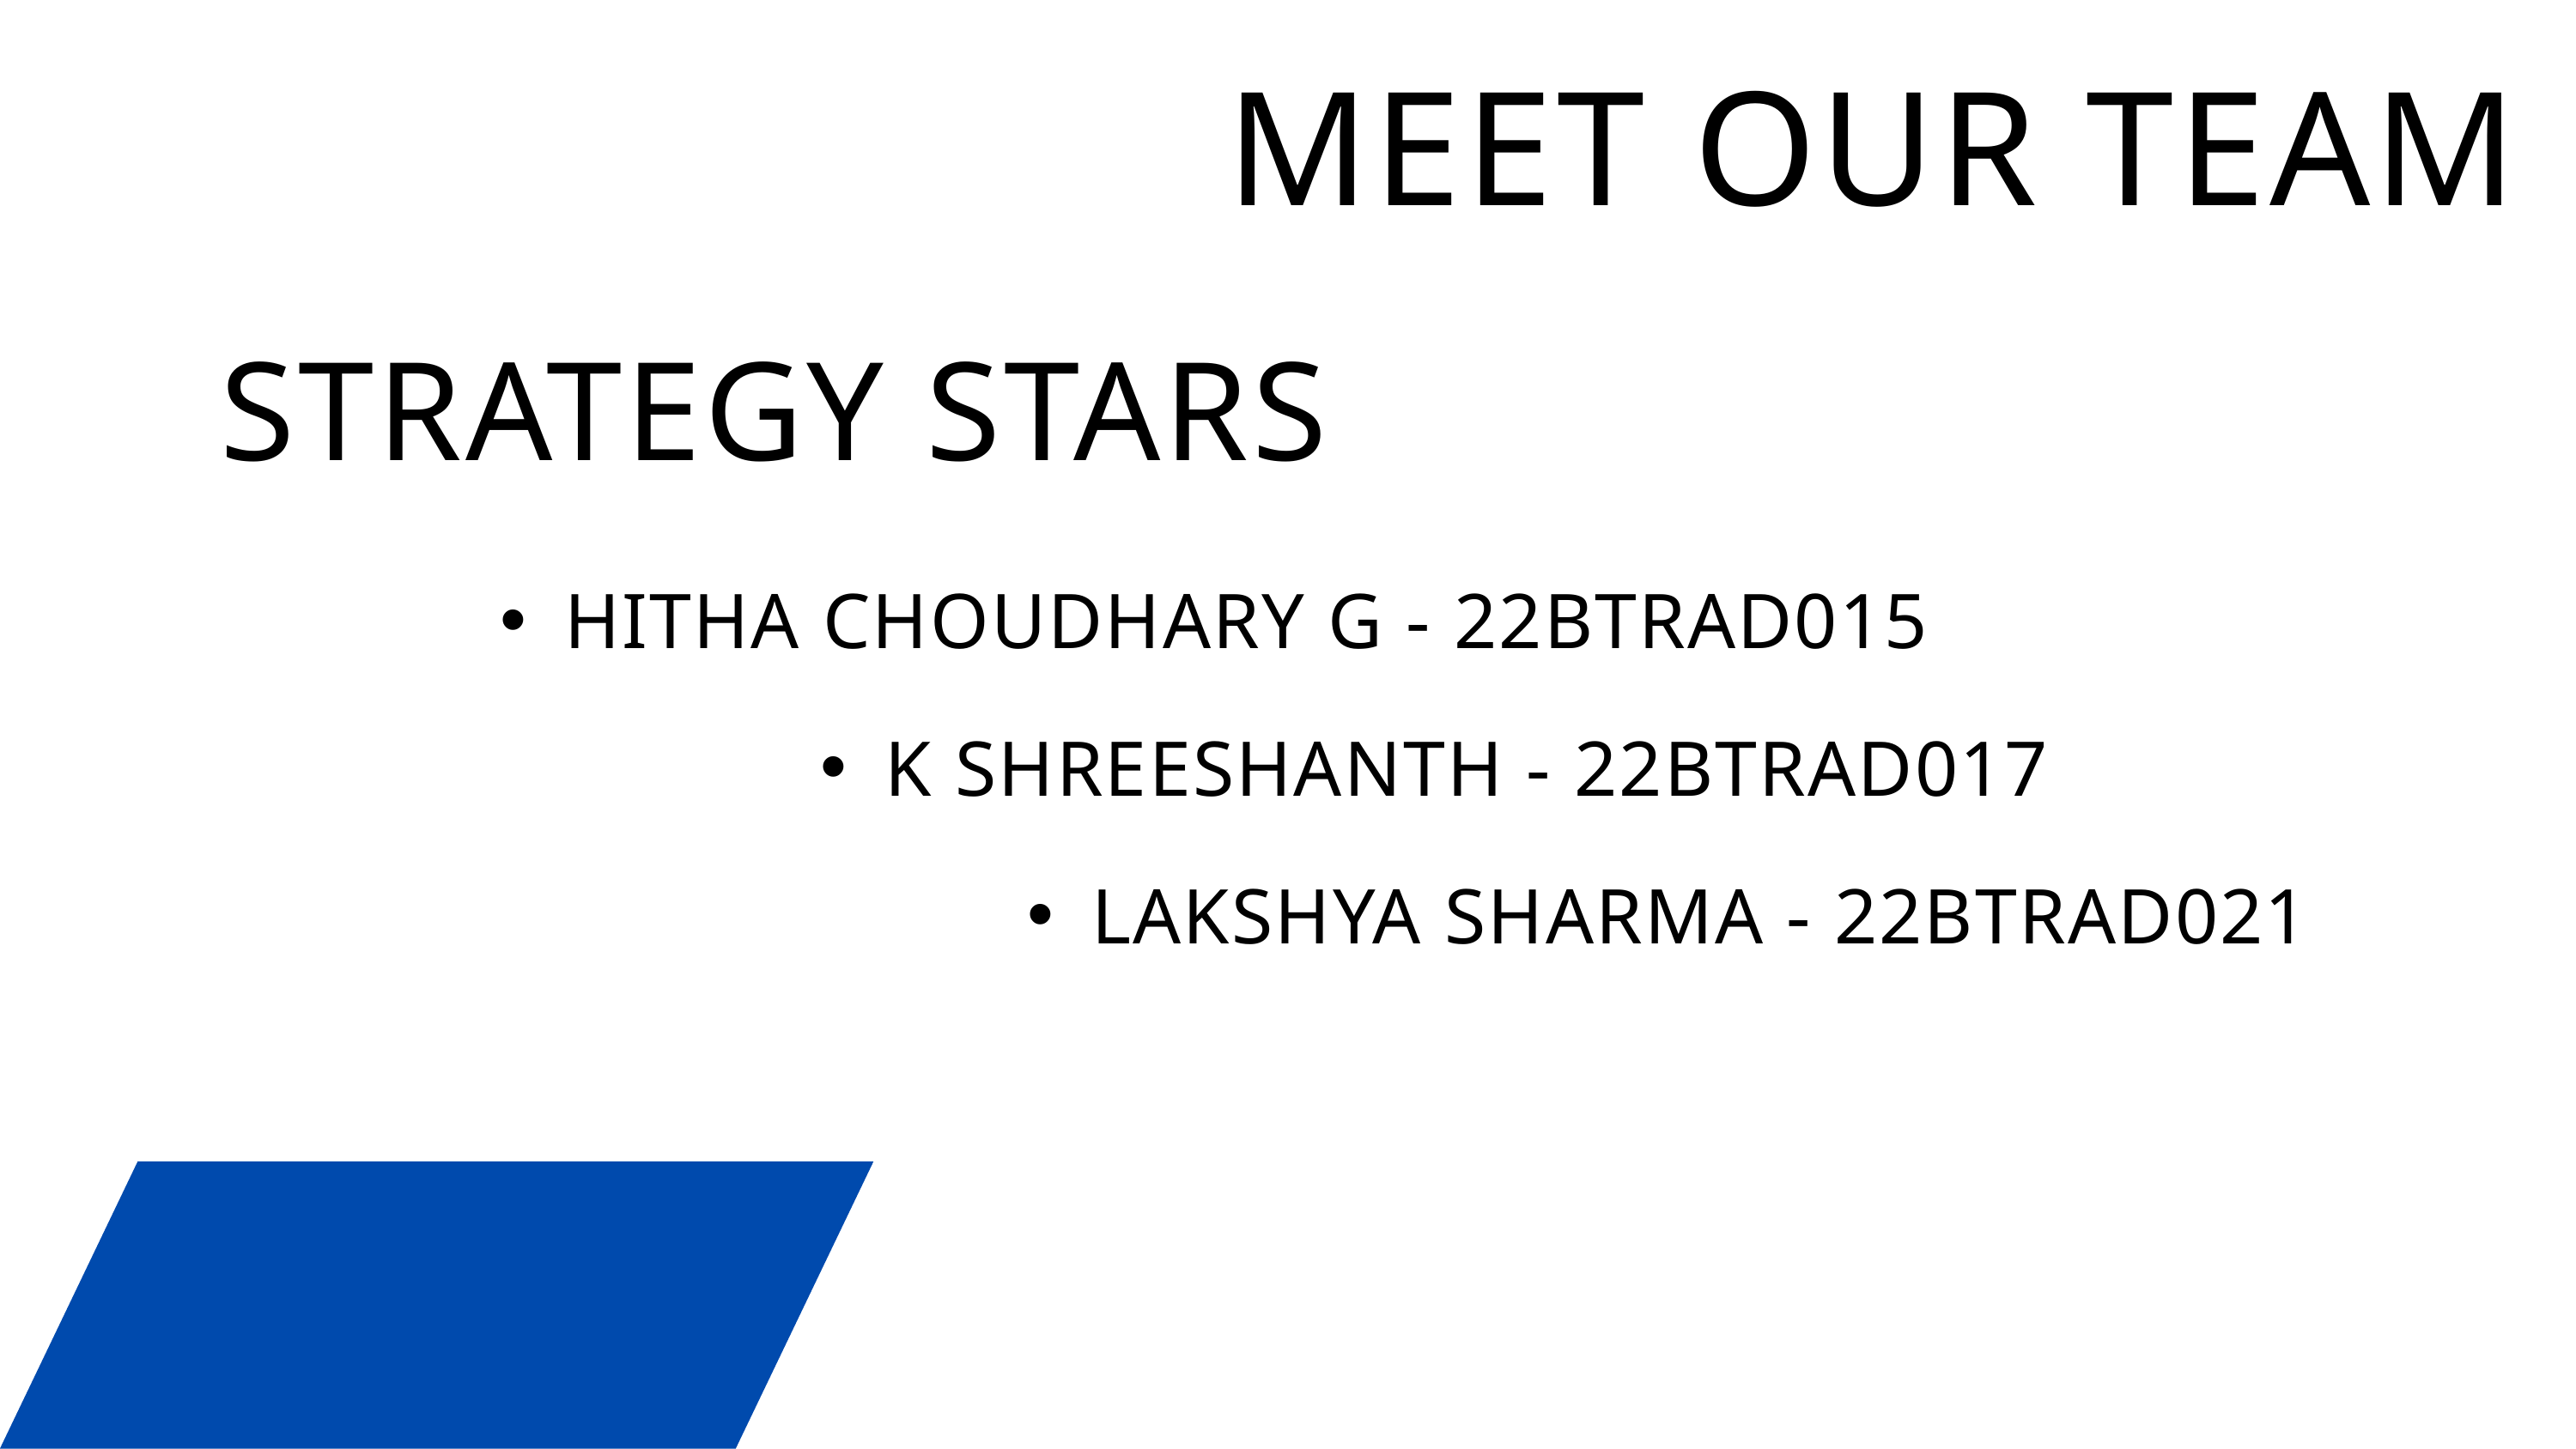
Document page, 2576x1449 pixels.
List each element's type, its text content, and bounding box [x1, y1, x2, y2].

text_box LAKSHYA SHARMA - 22BTRAD021 [909, 871, 2364, 959]
text_box STRATEGY STARS [0, 330, 1697, 488]
text_box K SHREESHANTH - 22BTRAD017 [726, 724, 2080, 812]
text_box HITHA CHOUDHARY G - 22BTRAD015 [435, 577, 2154, 664]
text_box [0, 1161, 874, 1449]
text_box MEET OUR TEAM [873, 55, 2519, 238]
